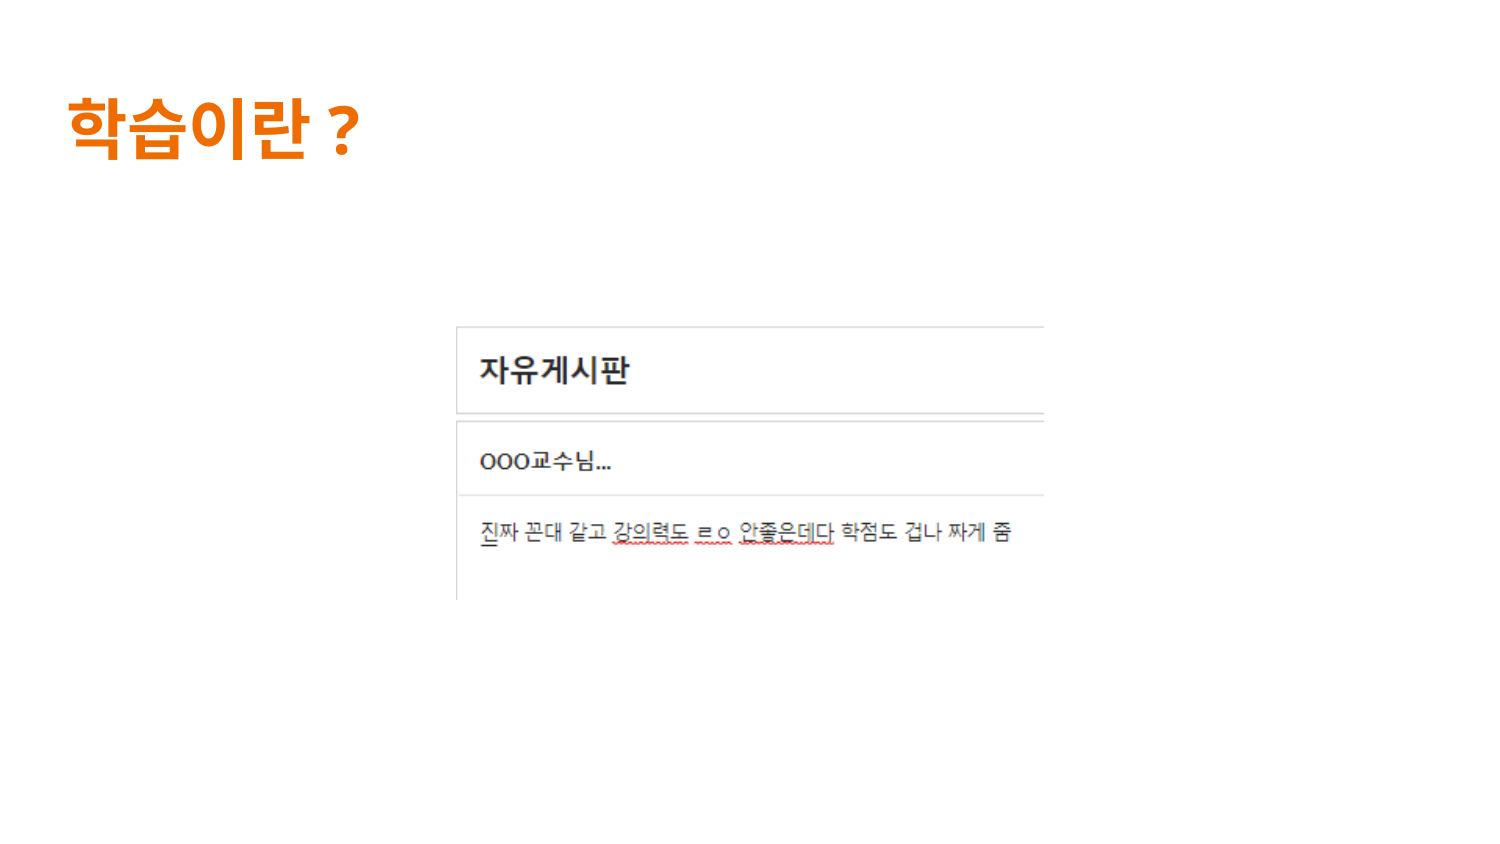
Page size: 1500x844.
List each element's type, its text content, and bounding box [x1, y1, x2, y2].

picture [430, 325, 1070, 600]
title 학습이란? [51, 73, 1449, 189]
